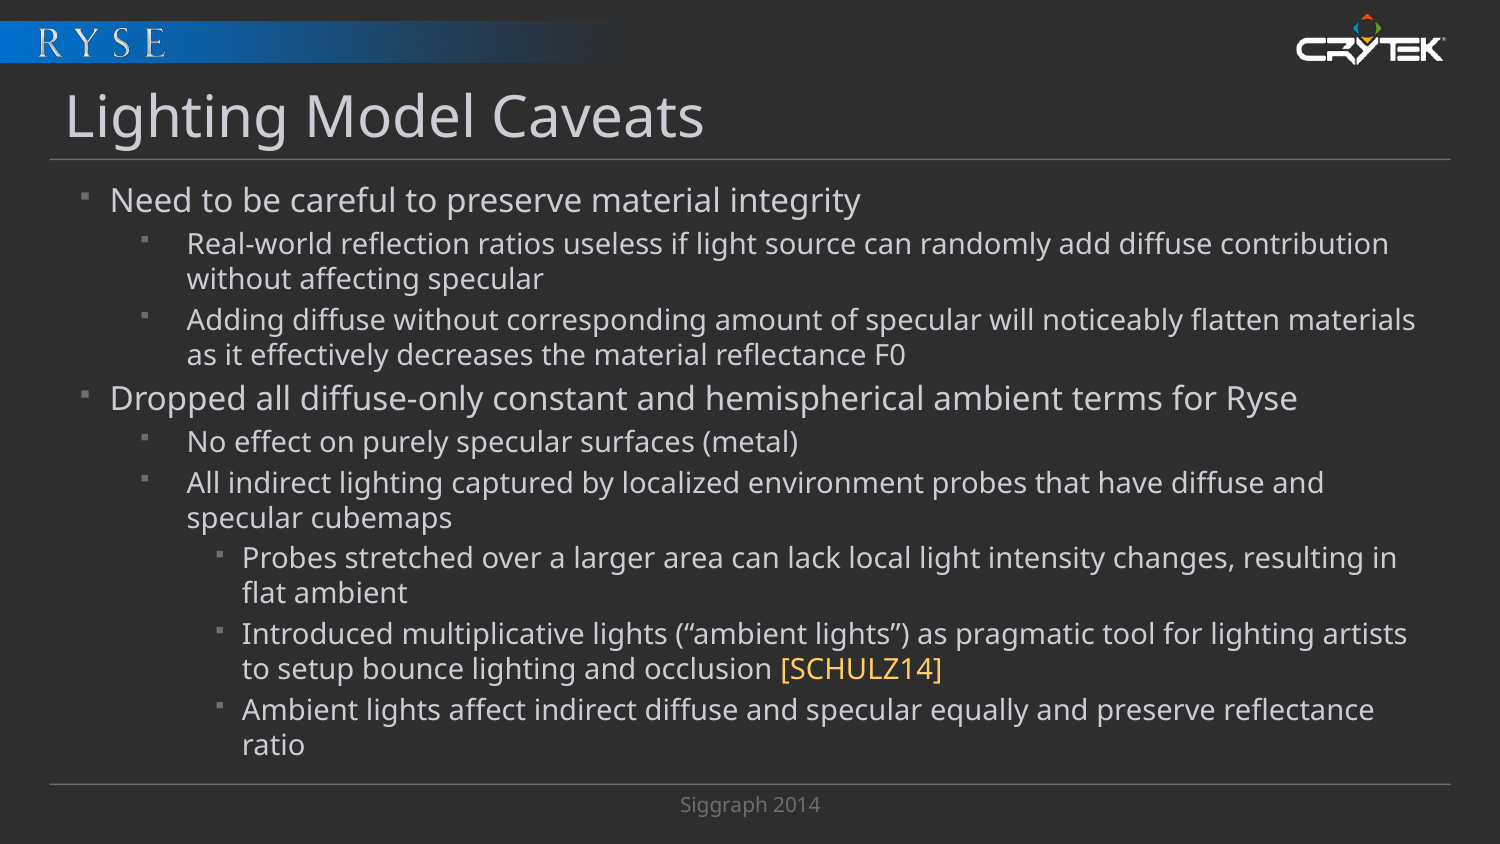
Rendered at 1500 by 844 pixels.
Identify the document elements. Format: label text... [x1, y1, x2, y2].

list Need to be careful to preserve material integrity Real-world reflection ratios useless if light source can randomly add diffuse contribution without affecting specular Adding diffuse without corresponding amount of specular will noticeably flatten materials as it effectively decreases the material reflectance F0 Dropped all diffuse-only constant and hemispherical ambient terms for Ryse No effect on purely specular surfaces (metal) All indirect lighting captured by localized environment probes that have diffuse and specular cubemaps Probes stretched over a larger area can lack local light intensity changes, resulting in flat ambient Introduced multiplicative lights (“ambient lights”) as pragmatic tool for lighting artists to setup bounce lighting and occlusion [SCHULZ14] Ambient lights affect indirect diffuse and specular equally and preserve reflectance ratio [50, 171, 1450, 772]
picture [1287, 9, 1450, 67]
title Lighting Model Caveats [50, 71, 1450, 147]
picture [0, 21, 650, 63]
